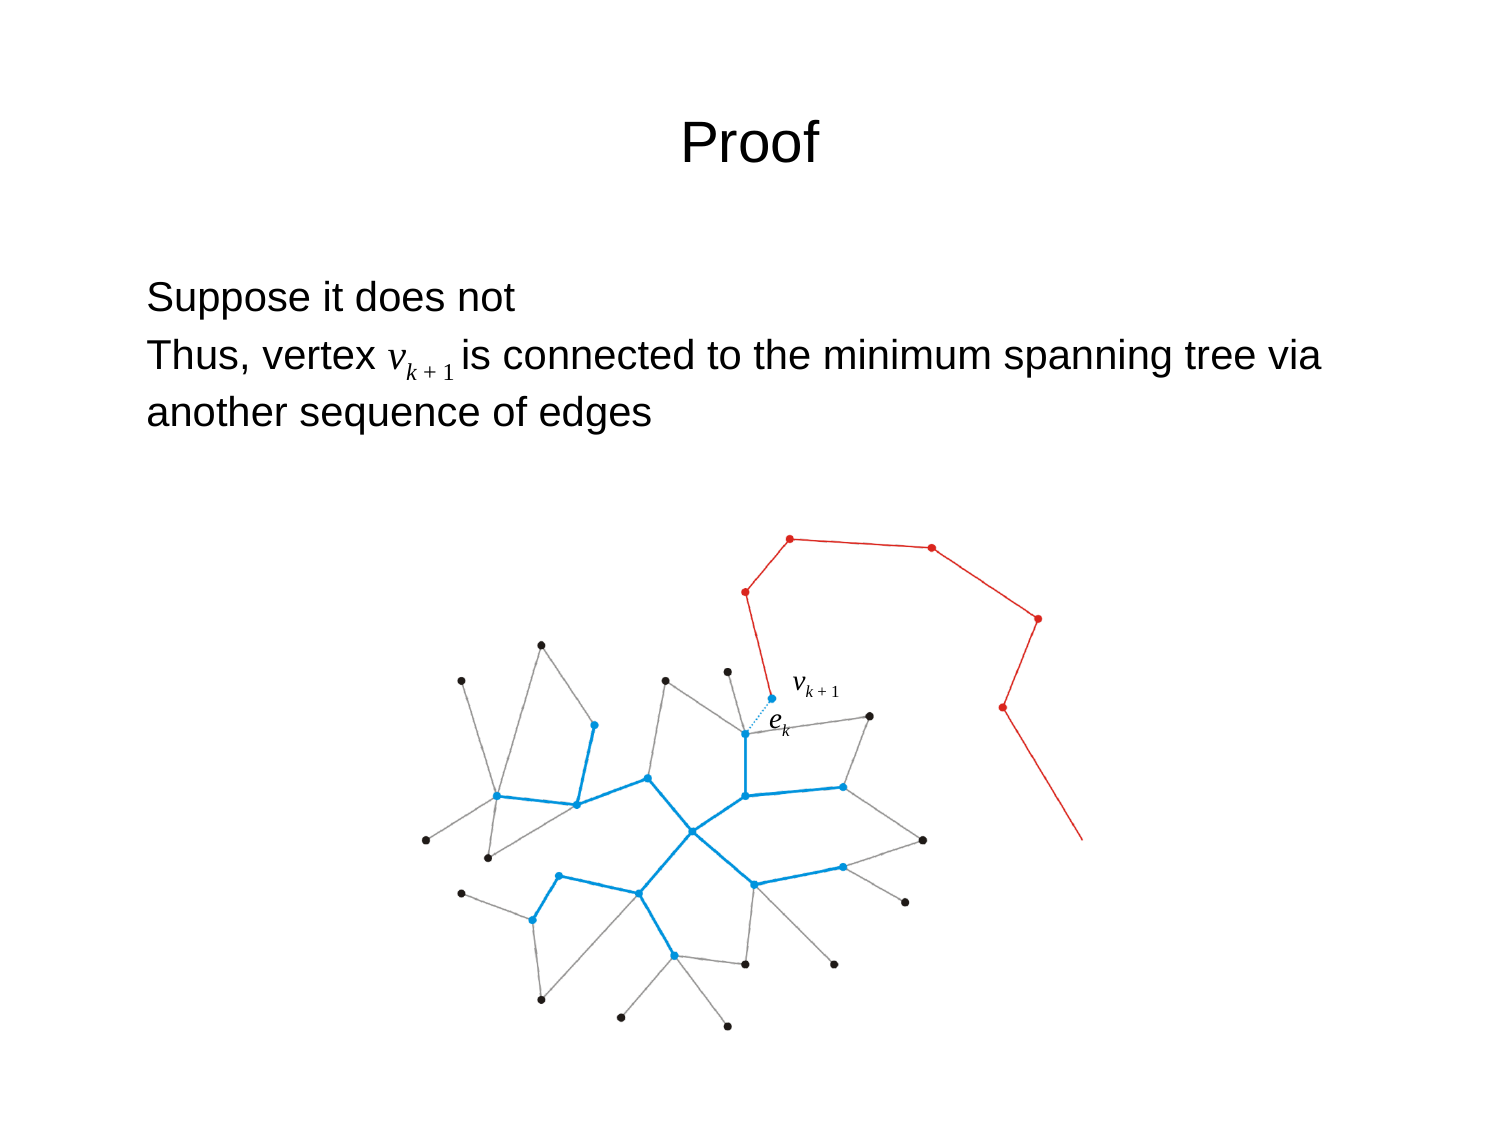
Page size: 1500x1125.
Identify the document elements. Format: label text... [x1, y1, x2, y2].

picture [399, 520, 1100, 1036]
title Proof [74, 44, 1426, 233]
list Suppose it does not Thus, vertex vk + 1 is connected to the minimum spanning tree via another sequence of edges [74, 262, 1426, 1006]
